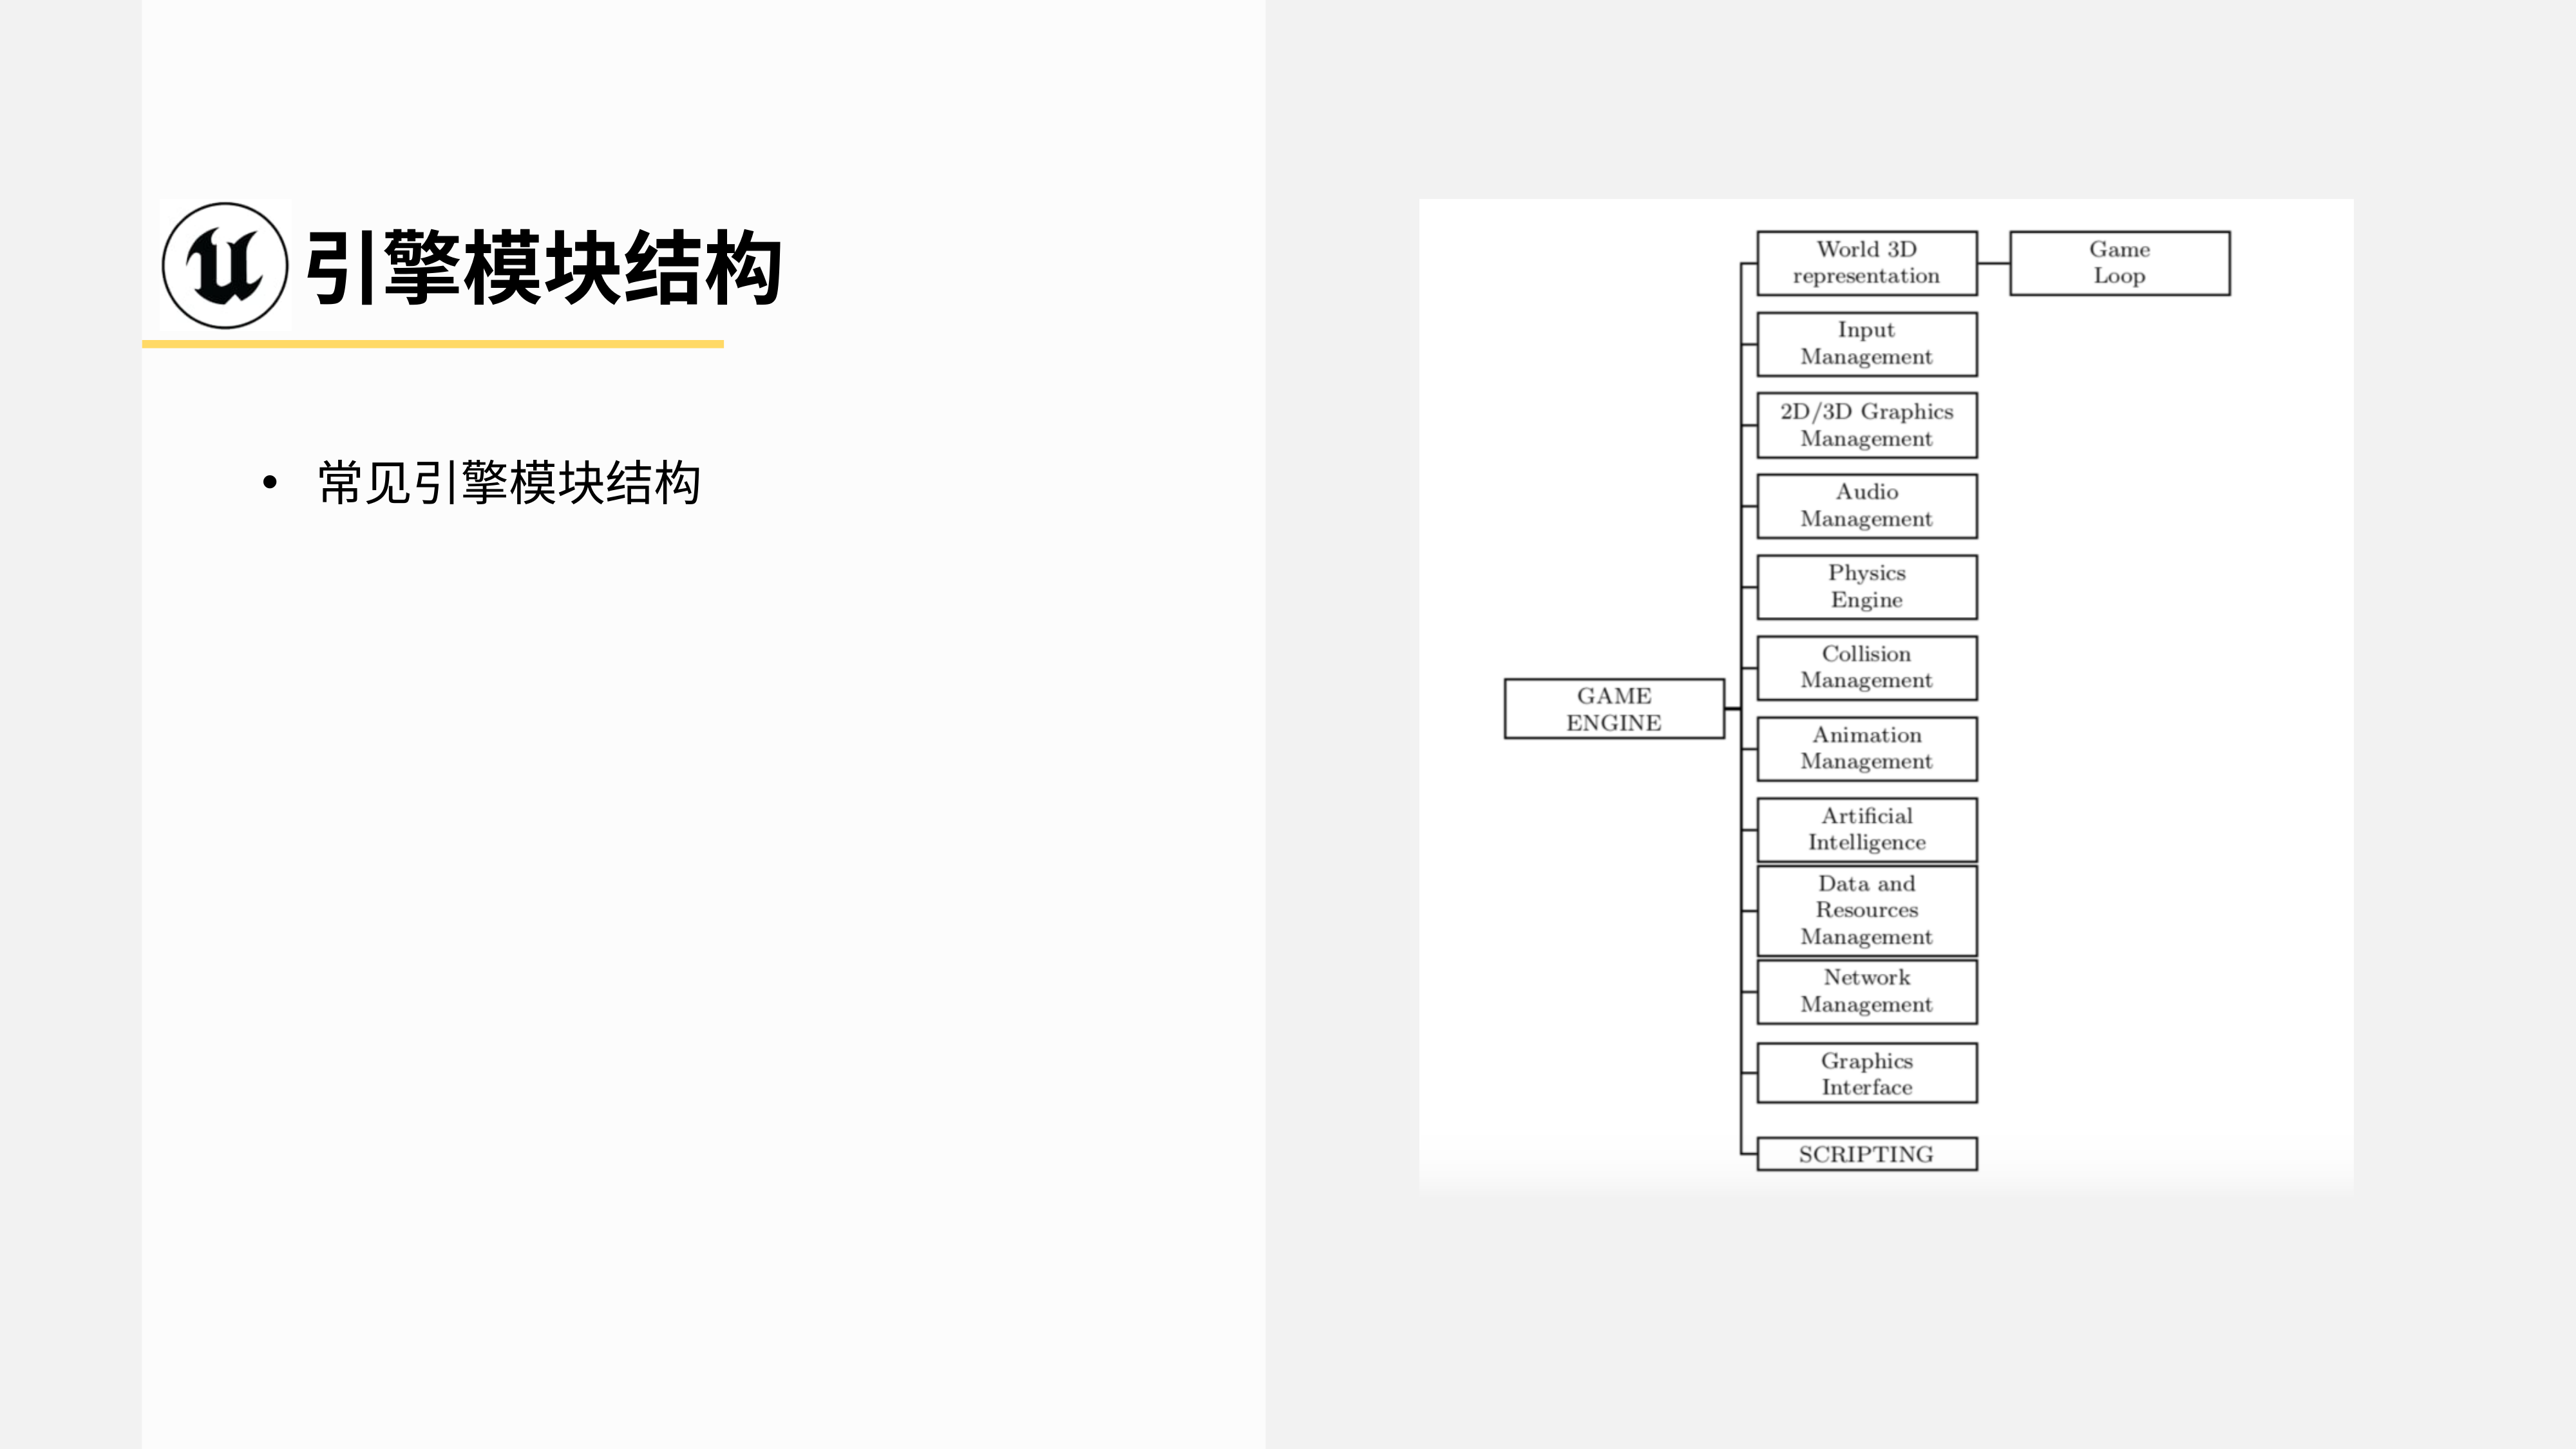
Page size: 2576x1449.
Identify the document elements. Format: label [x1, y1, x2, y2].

text_box [142, 0, 1266, 1449]
picture [160, 199, 292, 331]
picture [1419, 199, 2354, 1197]
